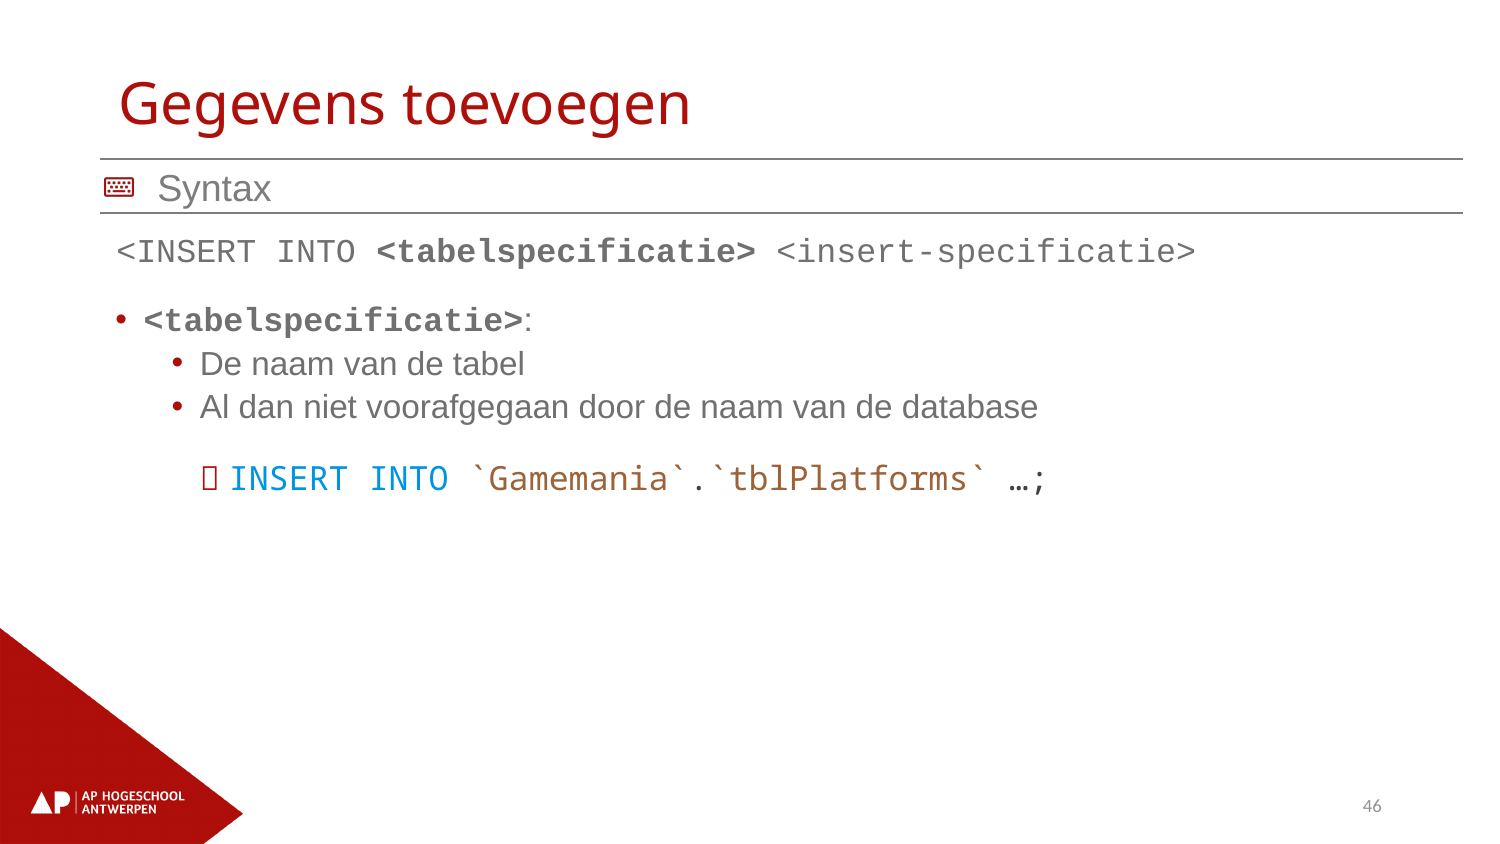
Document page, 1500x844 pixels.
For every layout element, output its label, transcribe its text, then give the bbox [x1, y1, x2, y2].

text_box <tabelspecificatie>: De naam van de tabel Al dan niet voorafgegaan door de naam van de database  INSERT INTO `Gamemania`.`tblPlatforms` …; [100, 295, 1463, 667]
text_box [100, 158, 1463, 213]
title Gegevens toevoegen [103, 66, 1397, 141]
slide_number 46 [1263, 782, 1397, 827]
list <INSERT INTO <tabelspecificatie> <insert-specificatie> [101, 225, 1460, 289]
picture [0, 623, 246, 844]
